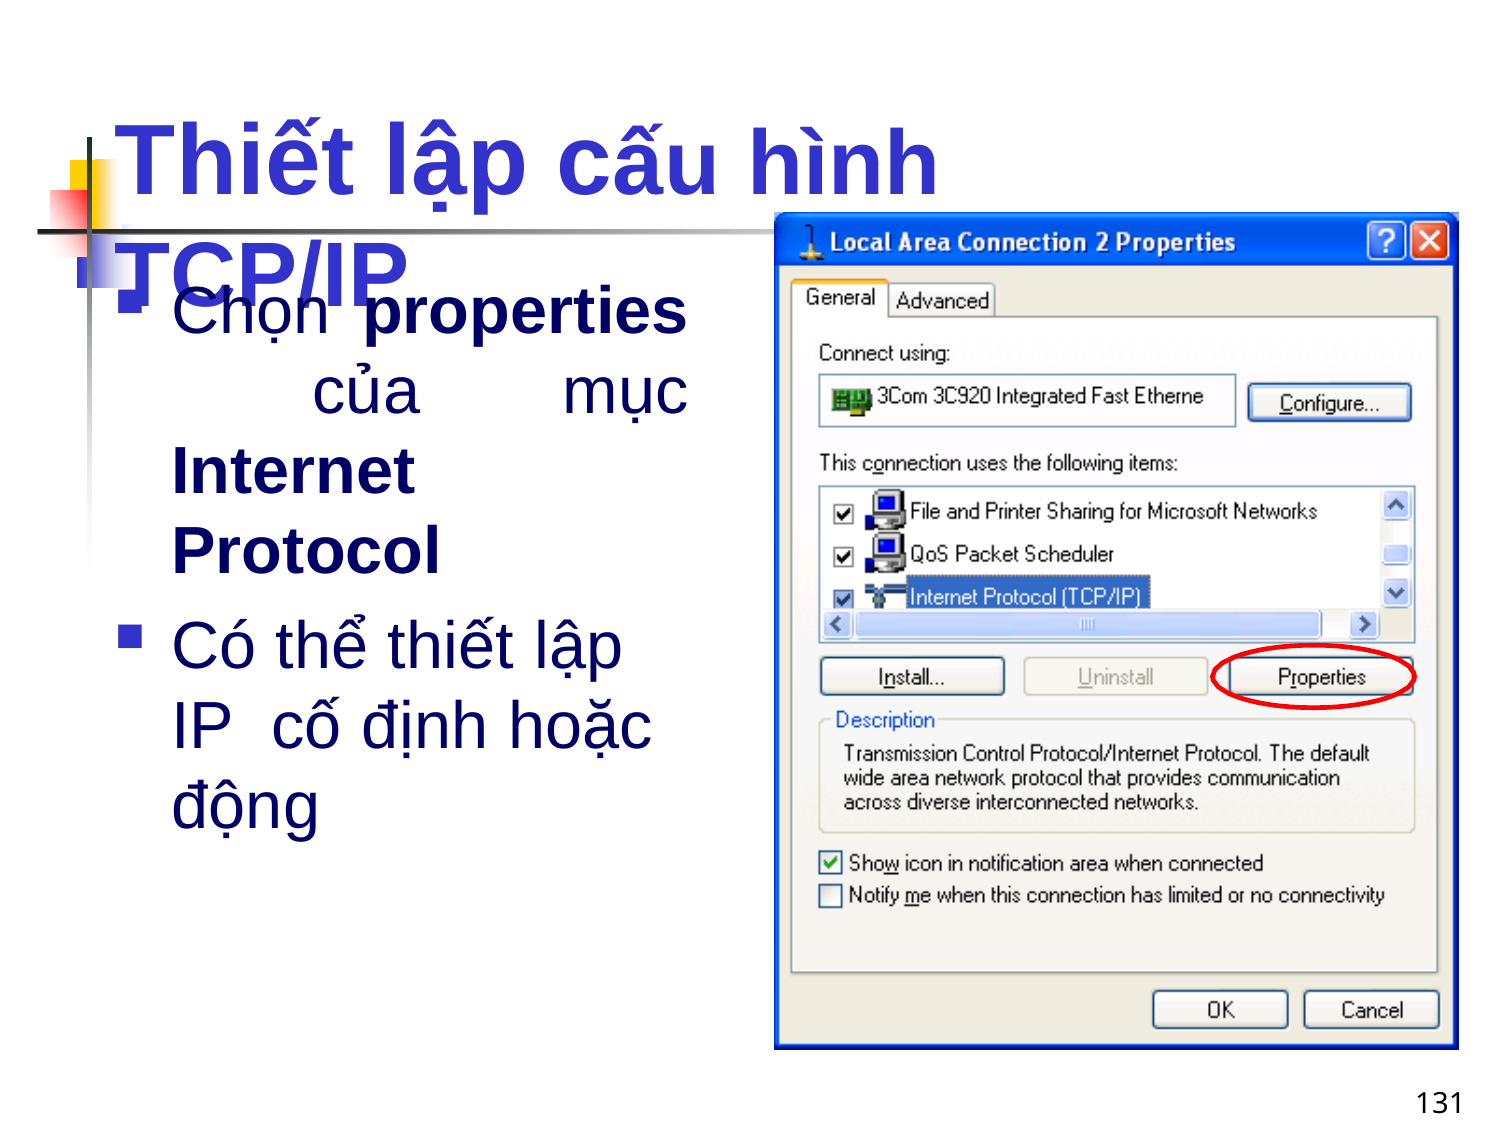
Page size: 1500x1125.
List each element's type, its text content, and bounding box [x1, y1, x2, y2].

picture [37, 137, 113, 588]
title Thiết lập cấu hình TCP/IP [113, 92, 1260, 325]
text_box Chọn properties của mục Internet Protocol Có thể thiết lập IP cố định hoặc động [112, 265, 703, 842]
slide_number 131 [1408, 1081, 1469, 1125]
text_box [774, 212, 1459, 1051]
